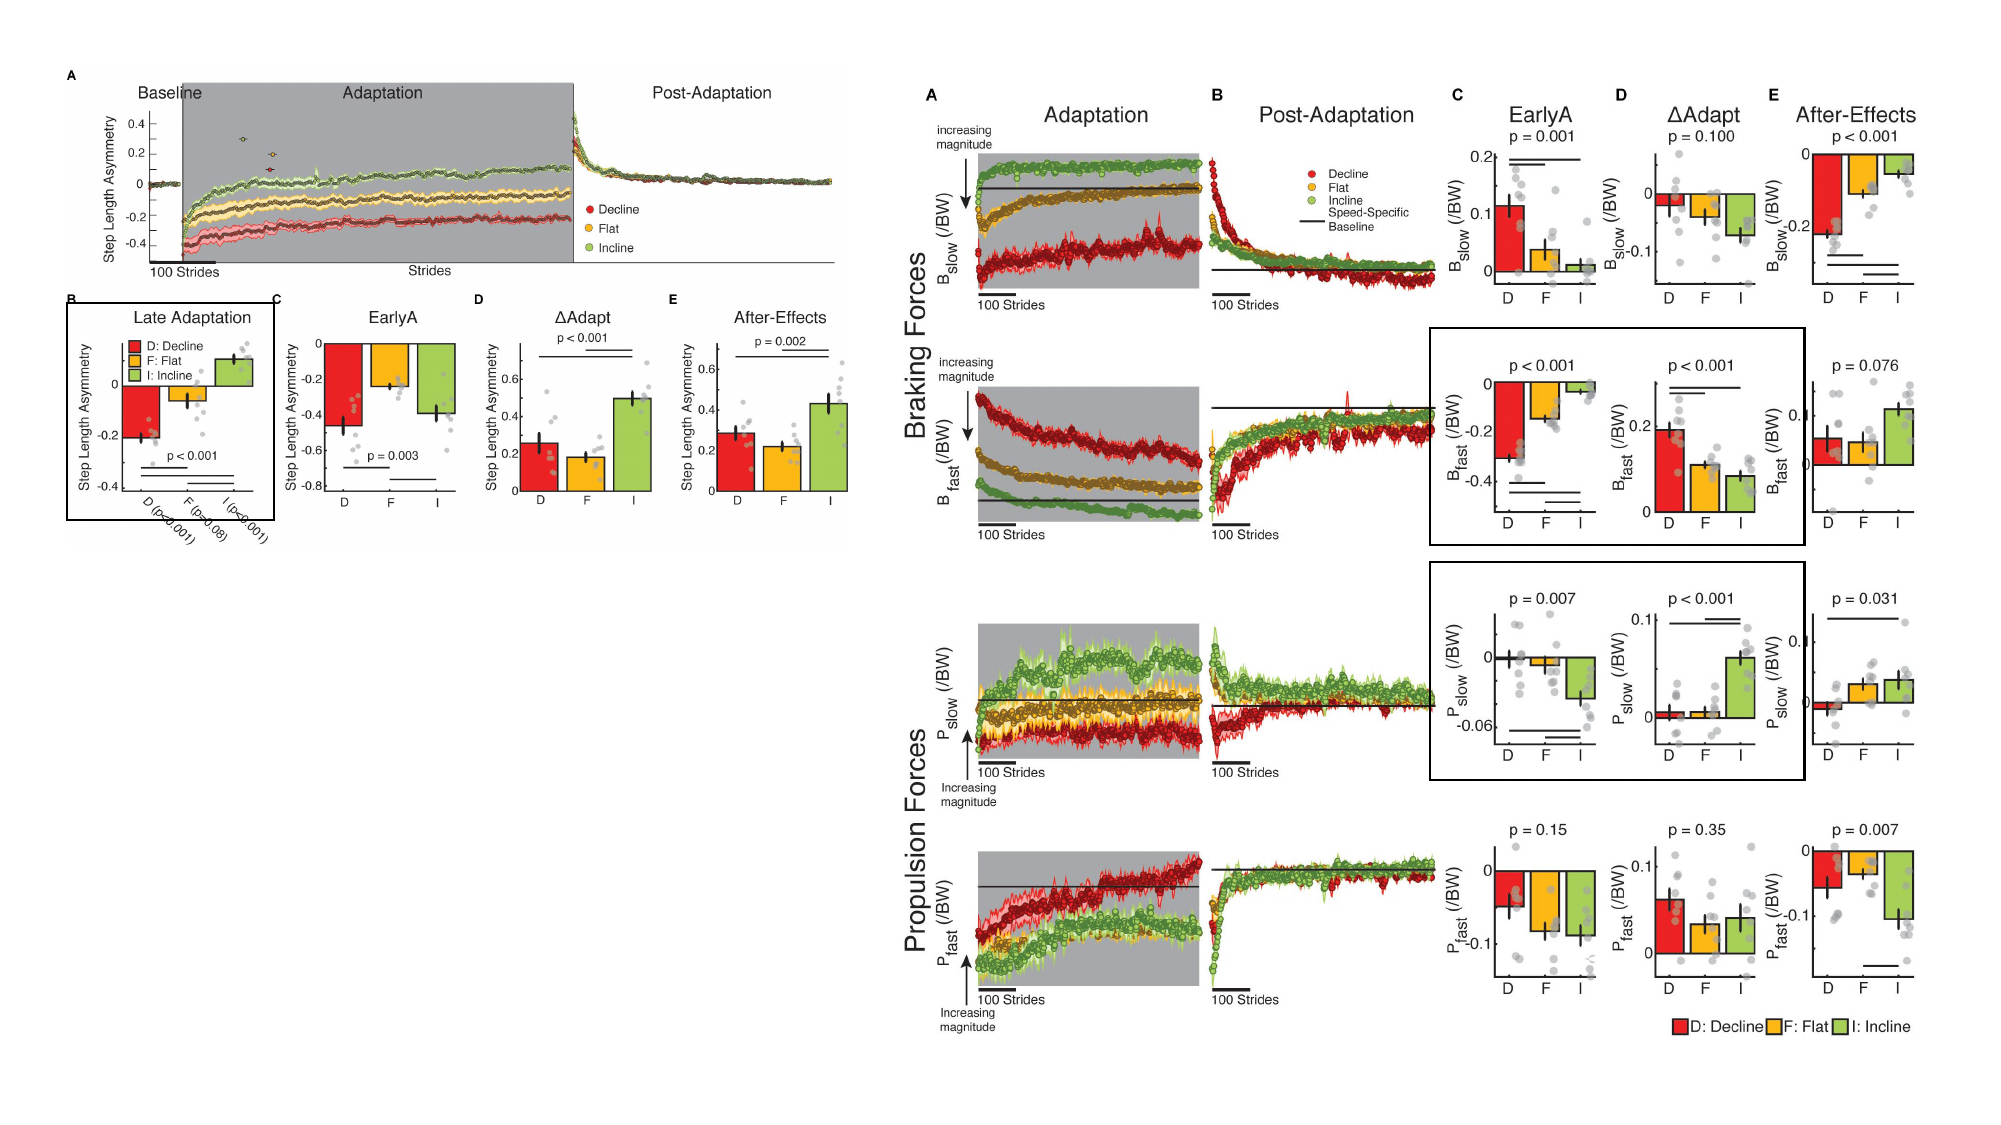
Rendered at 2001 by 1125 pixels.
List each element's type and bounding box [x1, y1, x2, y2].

list [903, 85, 1918, 1040]
picture [66, 69, 849, 546]
